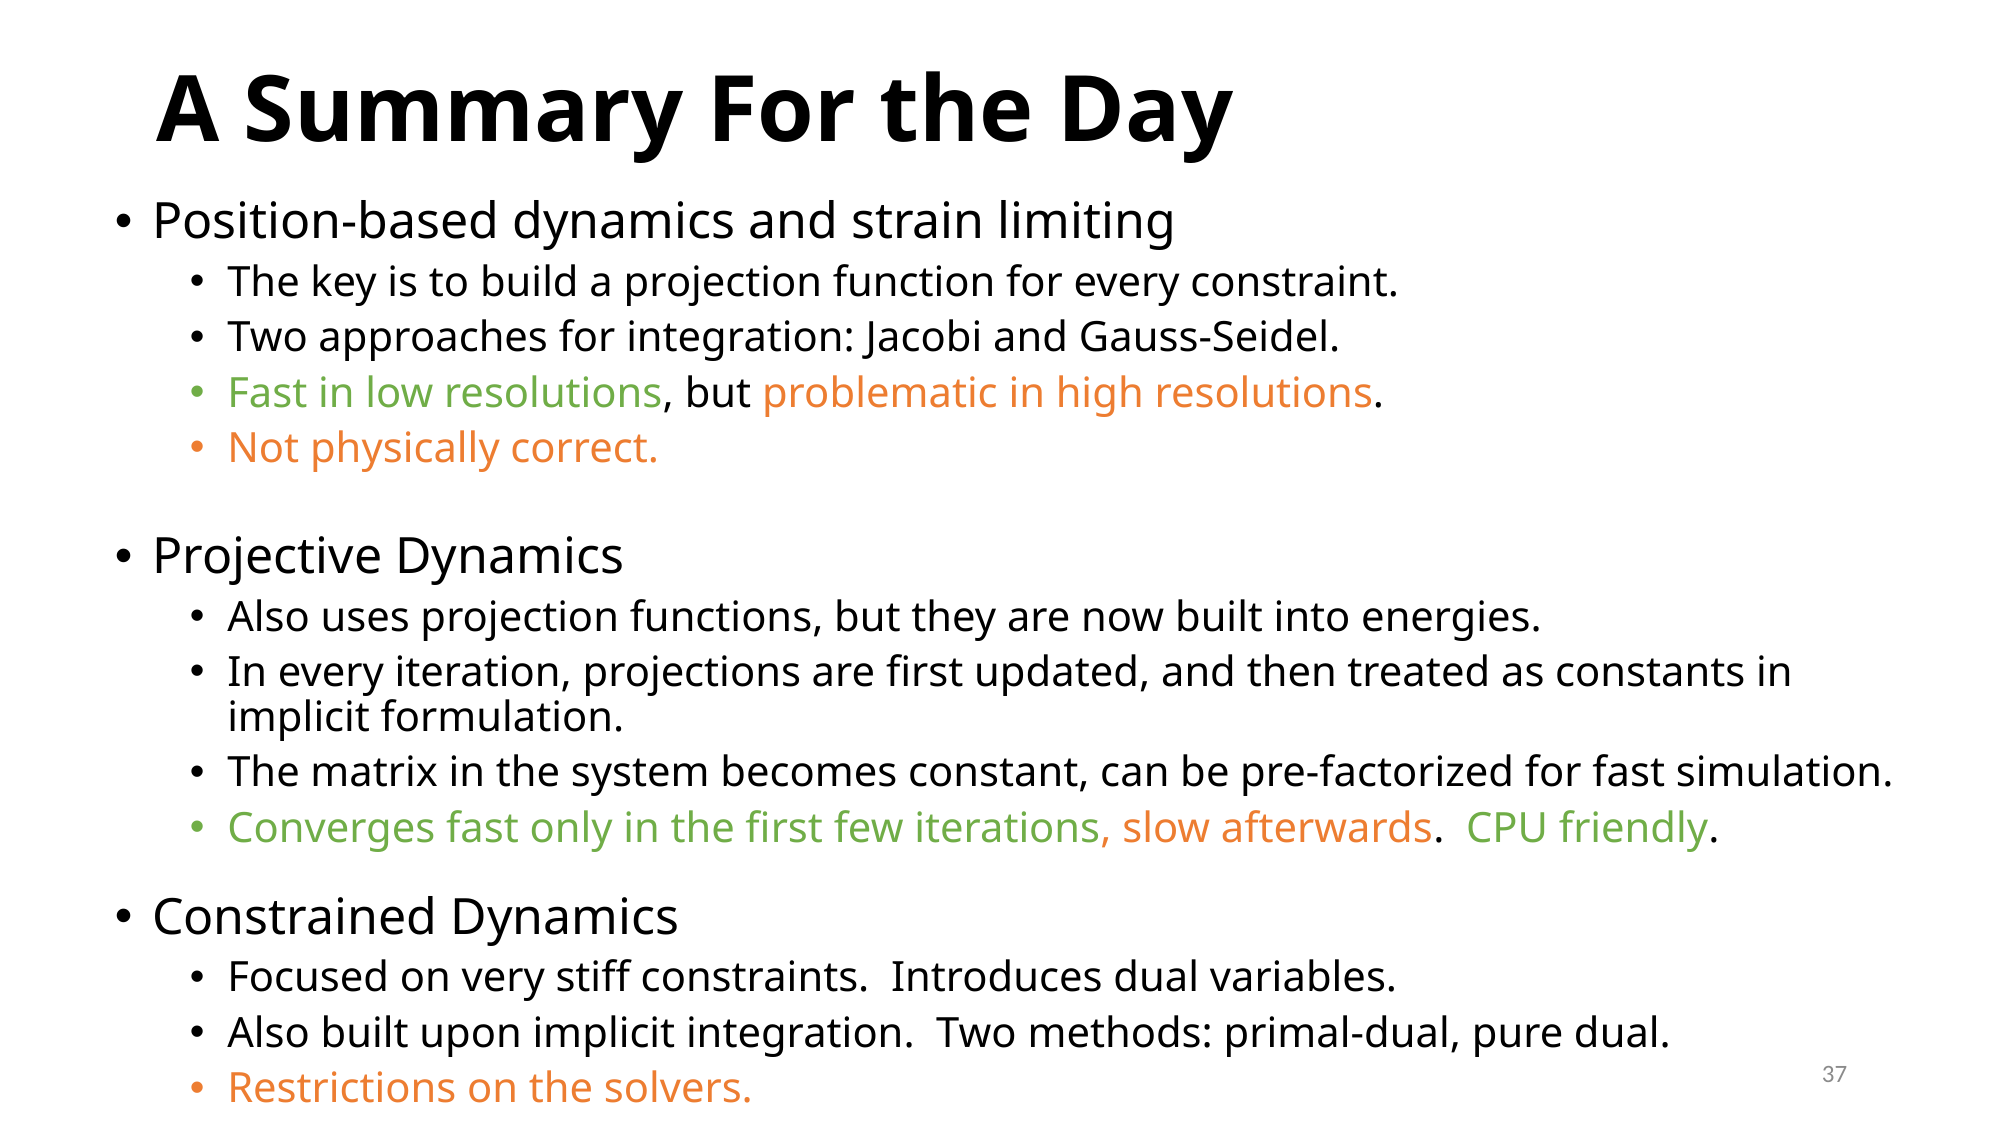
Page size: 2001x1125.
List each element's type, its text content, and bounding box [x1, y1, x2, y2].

title A Summary For the Day [141, 3, 1867, 188]
slide_number 37 [1412, 1073, 1863, 1103]
list Position-based dynamics and strain limiting The key is to build a projection function for every constraint. Two approaches for integration: Jacobi and Gauss-Seidel. Fast in low resolutions, but problematic in high resolutions. Not physically correct. Projective Dynamics Also uses projection functions, but they are now built into energies. In every iteration, projections are first updated, and then treated as constants in implicit formulation. The matrix in the system becomes constant, can be pre-factorized for fast simulation. Converges fast only in the first few iterations, slow afterwards. CPU friendly. Constrained Dynamics Focused on very stiff constraints. Introduces dual variables. Also built upon implicit integration. Two methods: primal-dual, pure dual. Restrictions on the solvers. [99, 188, 1958, 1073]
